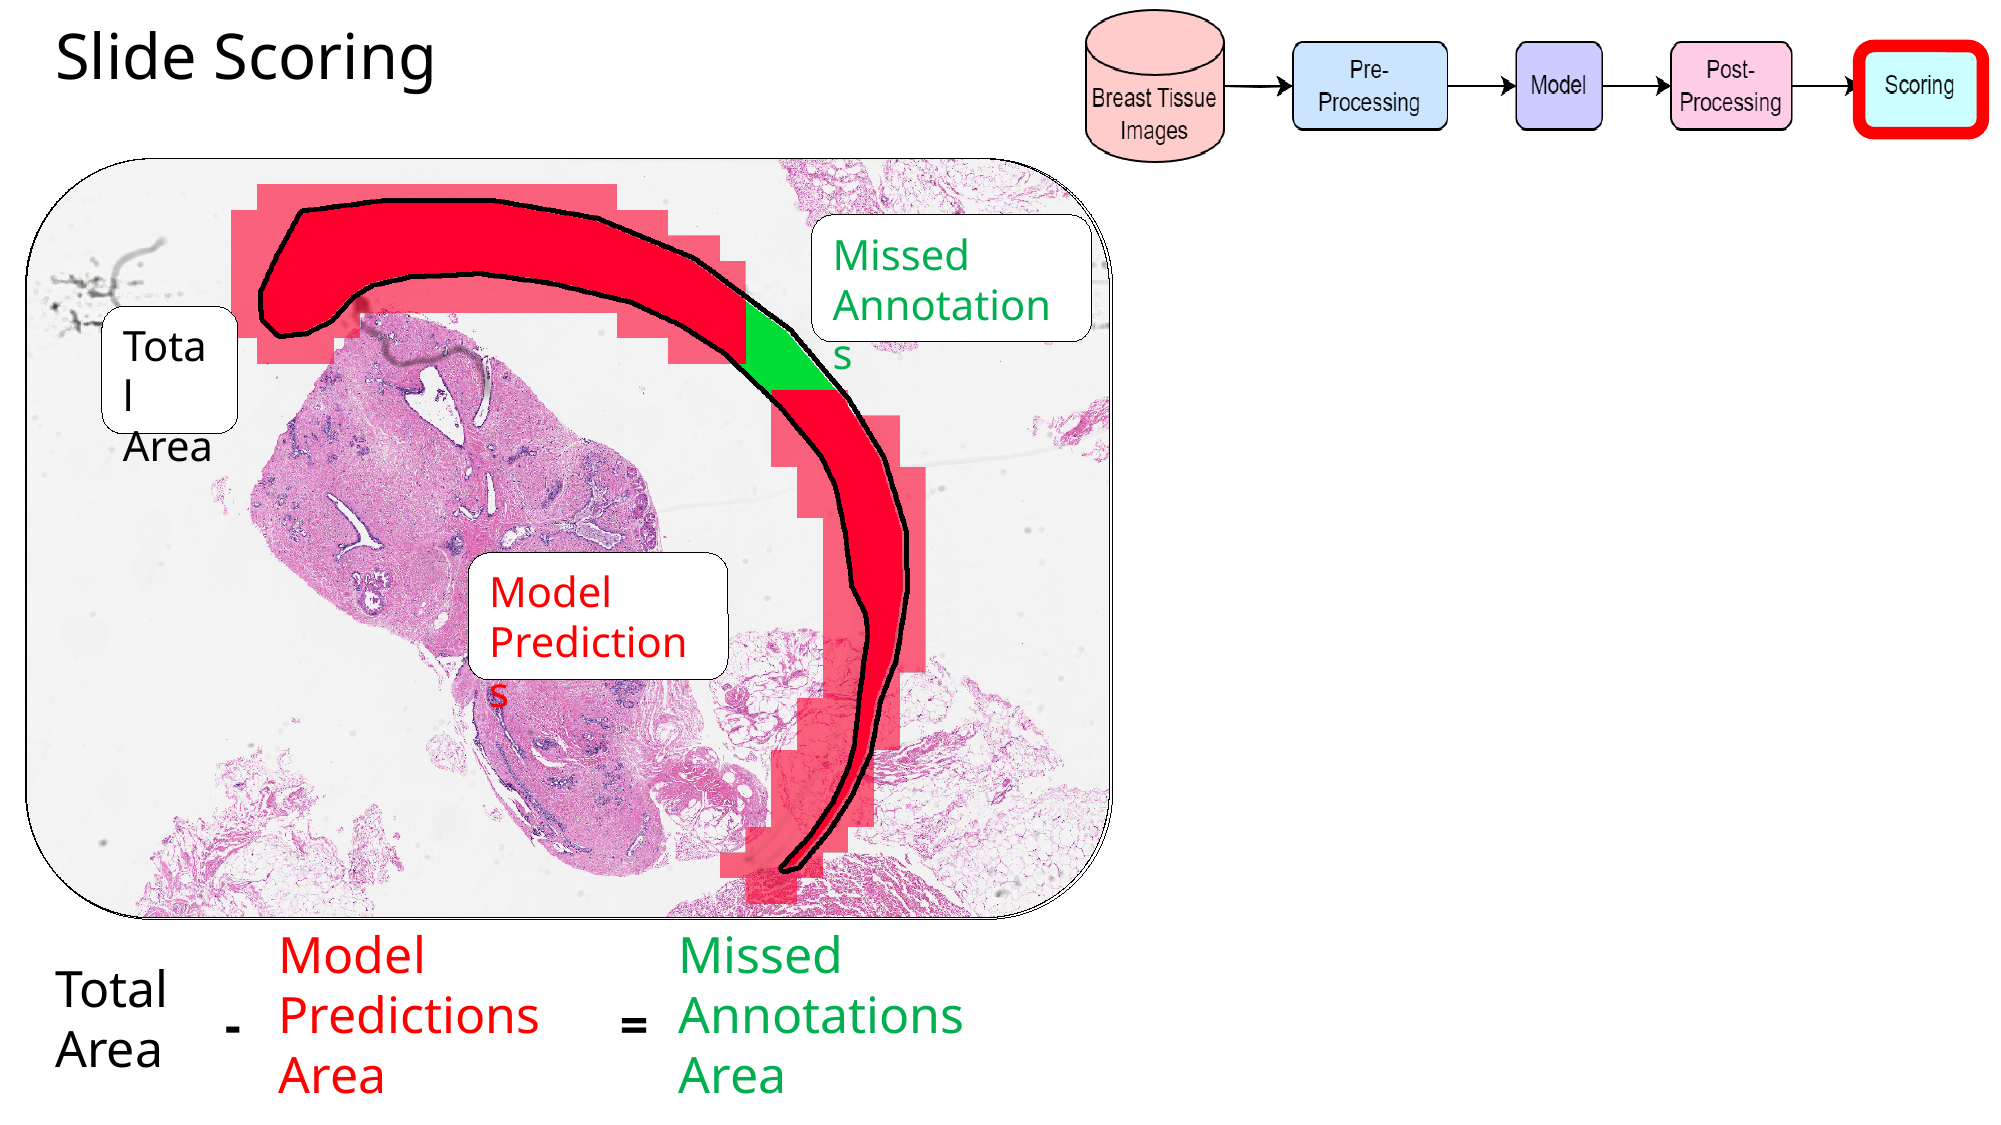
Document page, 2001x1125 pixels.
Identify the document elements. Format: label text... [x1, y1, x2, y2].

title Slide Scoring [40, 17, 1085, 101]
text_box - [210, 985, 264, 1061]
text_box Total Area [40, 949, 263, 1085]
picture [24, 157, 1114, 920]
text_box Missed Annotations Area [663, 920, 1025, 1111]
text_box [1085, 9, 1984, 166]
text_box Model Predictions Area [263, 920, 602, 1111]
text_box = [604, 985, 659, 1061]
